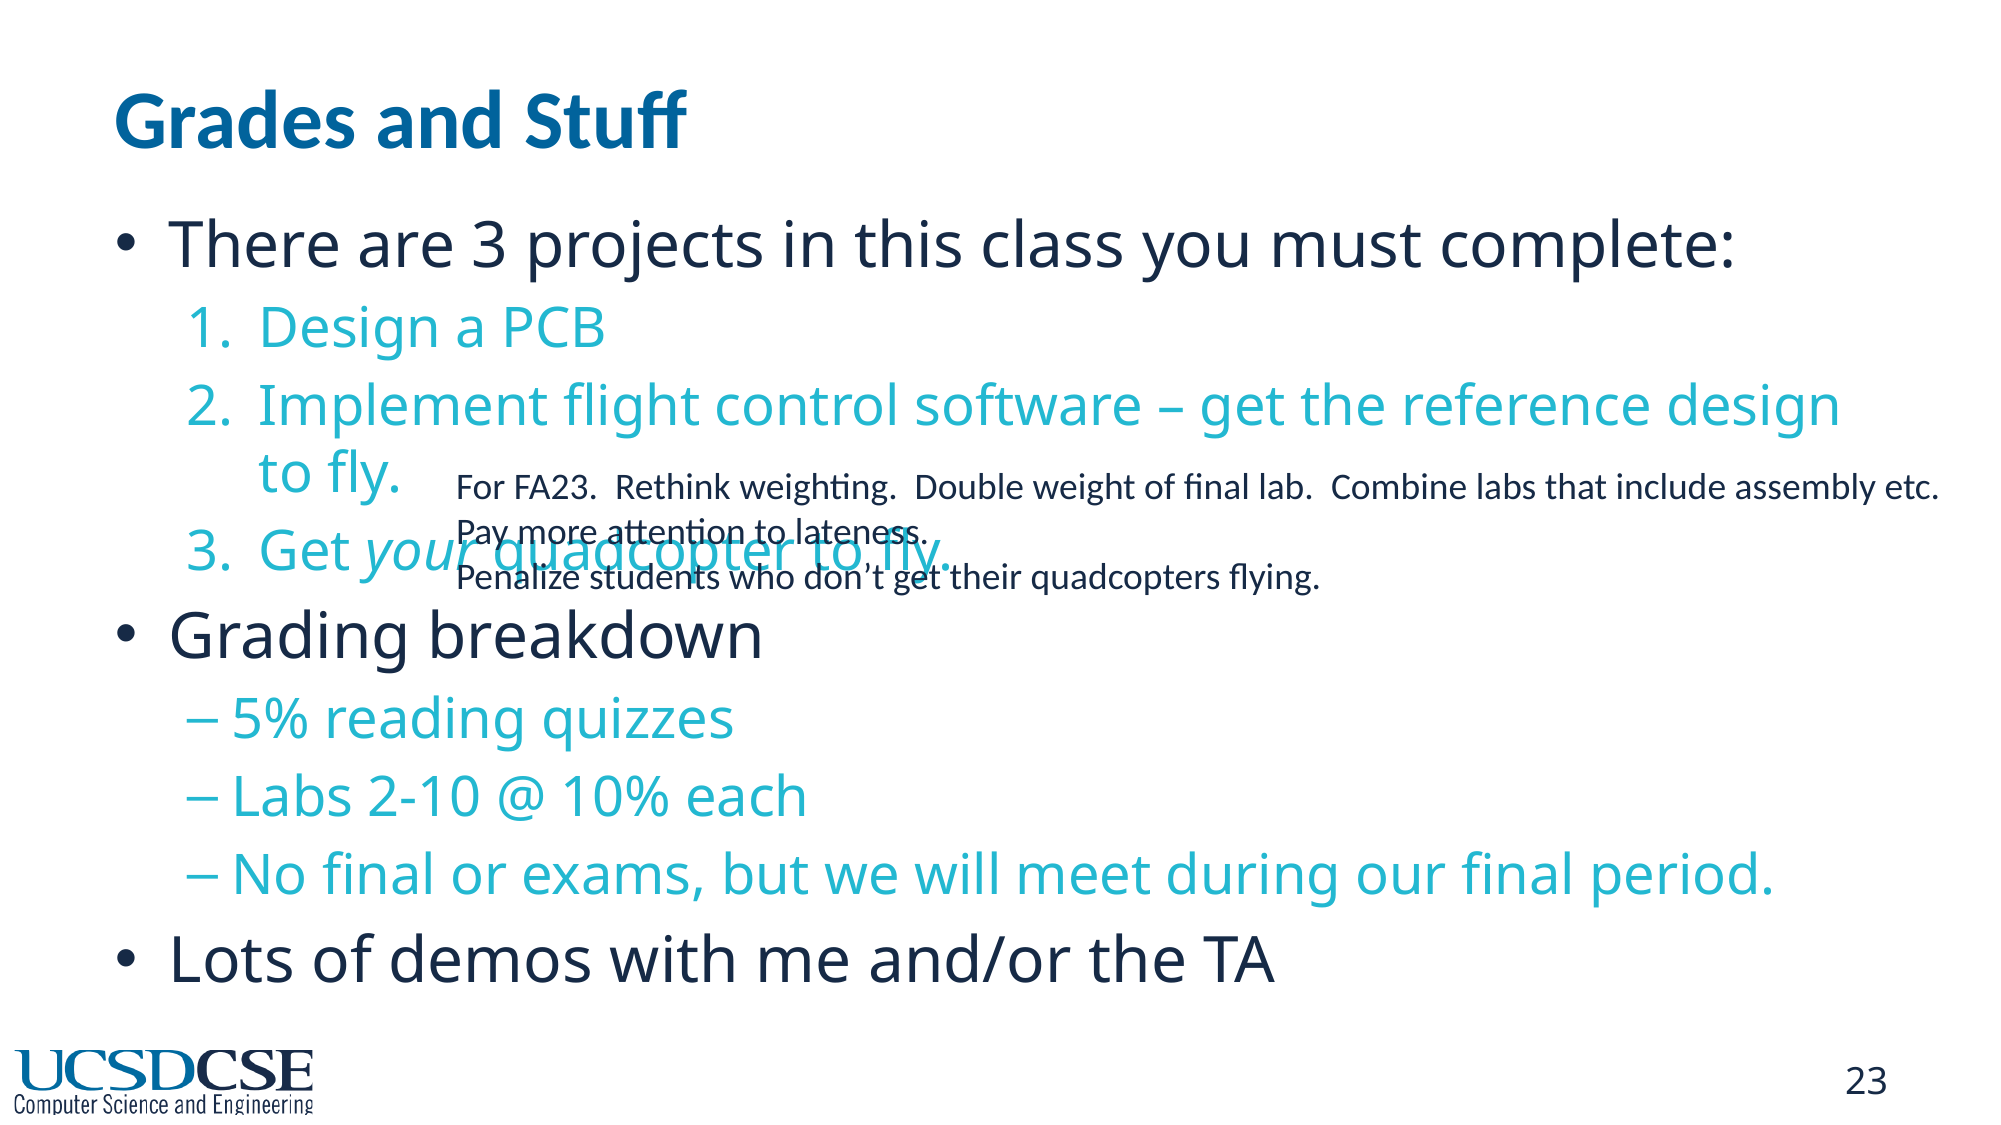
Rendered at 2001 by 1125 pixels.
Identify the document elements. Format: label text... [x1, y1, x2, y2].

list There are 3 projects in this class you must complete: Design a PCB Implement flight control software – get the reference design to fly. Get your quadcopter to fly. Grading breakdown 5% reading quizzes Labs 2-10 @ 10% each No final or exams, but we will meet during our final period. Lots of demos with me and/or the TA [99, 195, 1900, 1005]
text_box For FA23. Rethink weighting. Double weight of final lab. Combine labs that include assembly etc. Pay more attention to lateness. Penalize students who don’t get their quadcopters flying. [441, 454, 1958, 650]
title Grades and Stuff [99, 9, 1900, 195]
